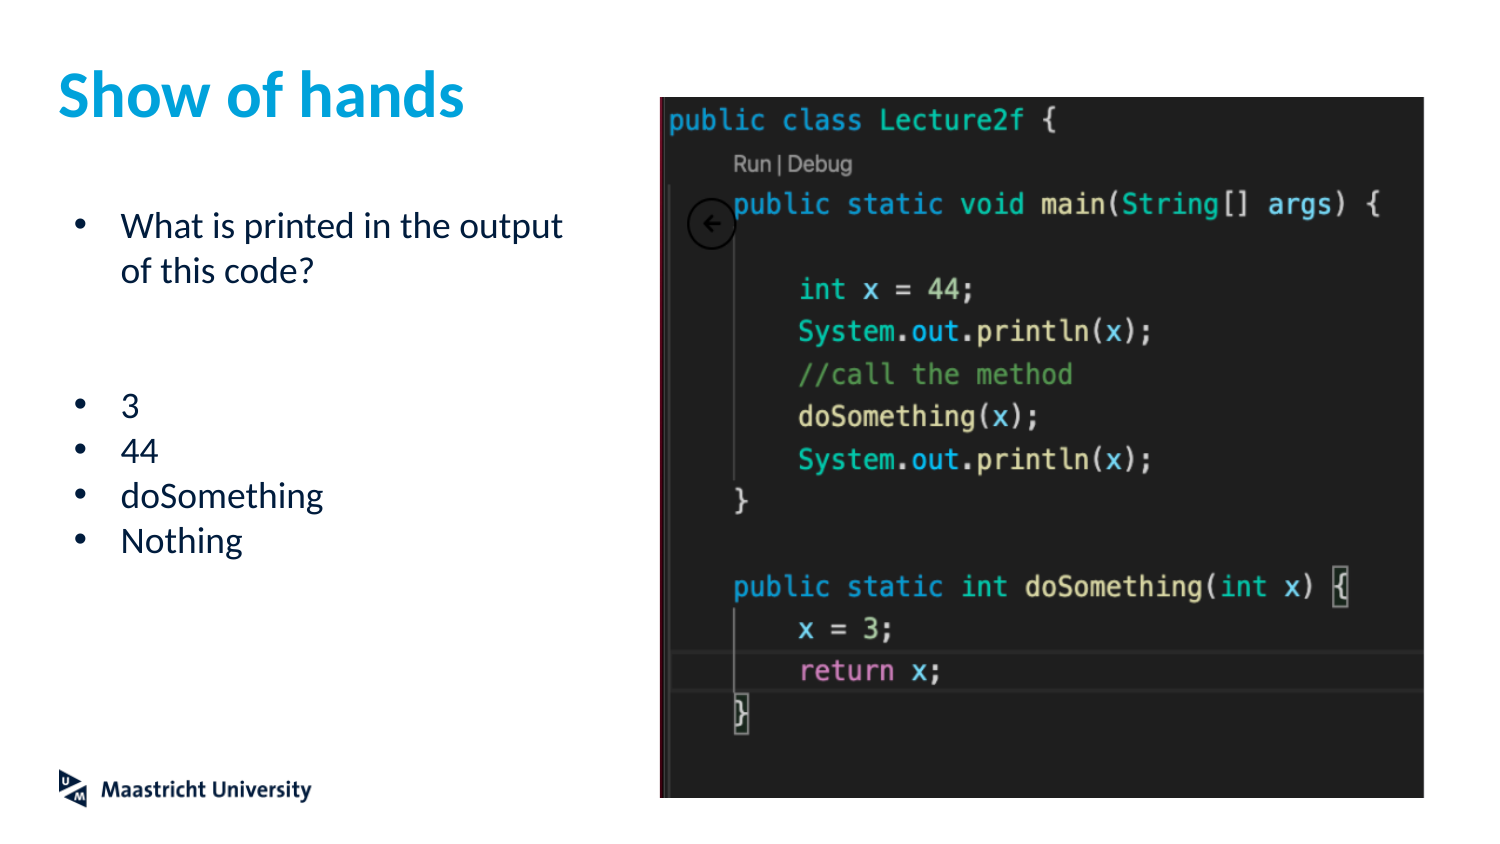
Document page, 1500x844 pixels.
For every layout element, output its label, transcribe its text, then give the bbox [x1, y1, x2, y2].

picture [659, 97, 1426, 799]
title Show of hands [59, 50, 1425, 144]
text_box What is printed in the output of this code? 3 44 doSomething Nothing [58, 193, 585, 568]
